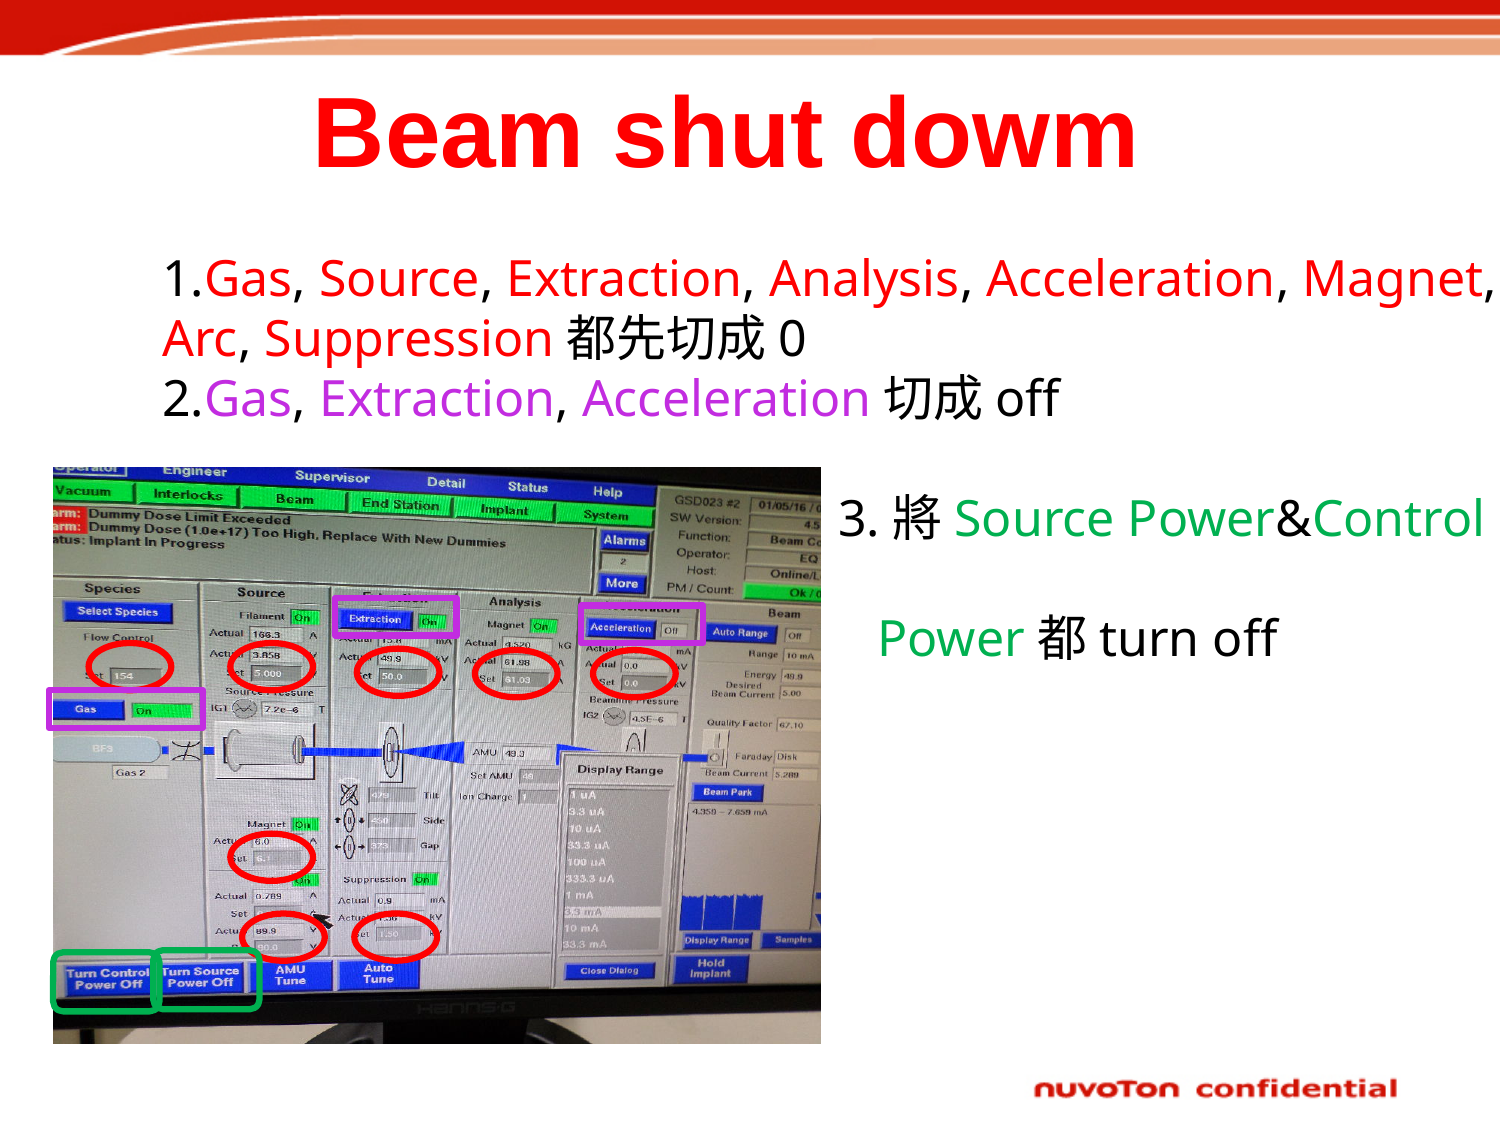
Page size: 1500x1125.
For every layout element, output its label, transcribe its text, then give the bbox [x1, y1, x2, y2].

picture [0, 0, 1500, 1125]
text_box 1.Gas, Source, Extraction, Analysis, Acceleration, Magnet, Arc, Suppression都先切成0 2.Gas, Extraction, Acceleration切成off 3.將Source Power&Control Power都turn off [147, 239, 1500, 675]
text_box Beam shut dowm [298, 59, 1202, 195]
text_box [48, 597, 704, 1012]
